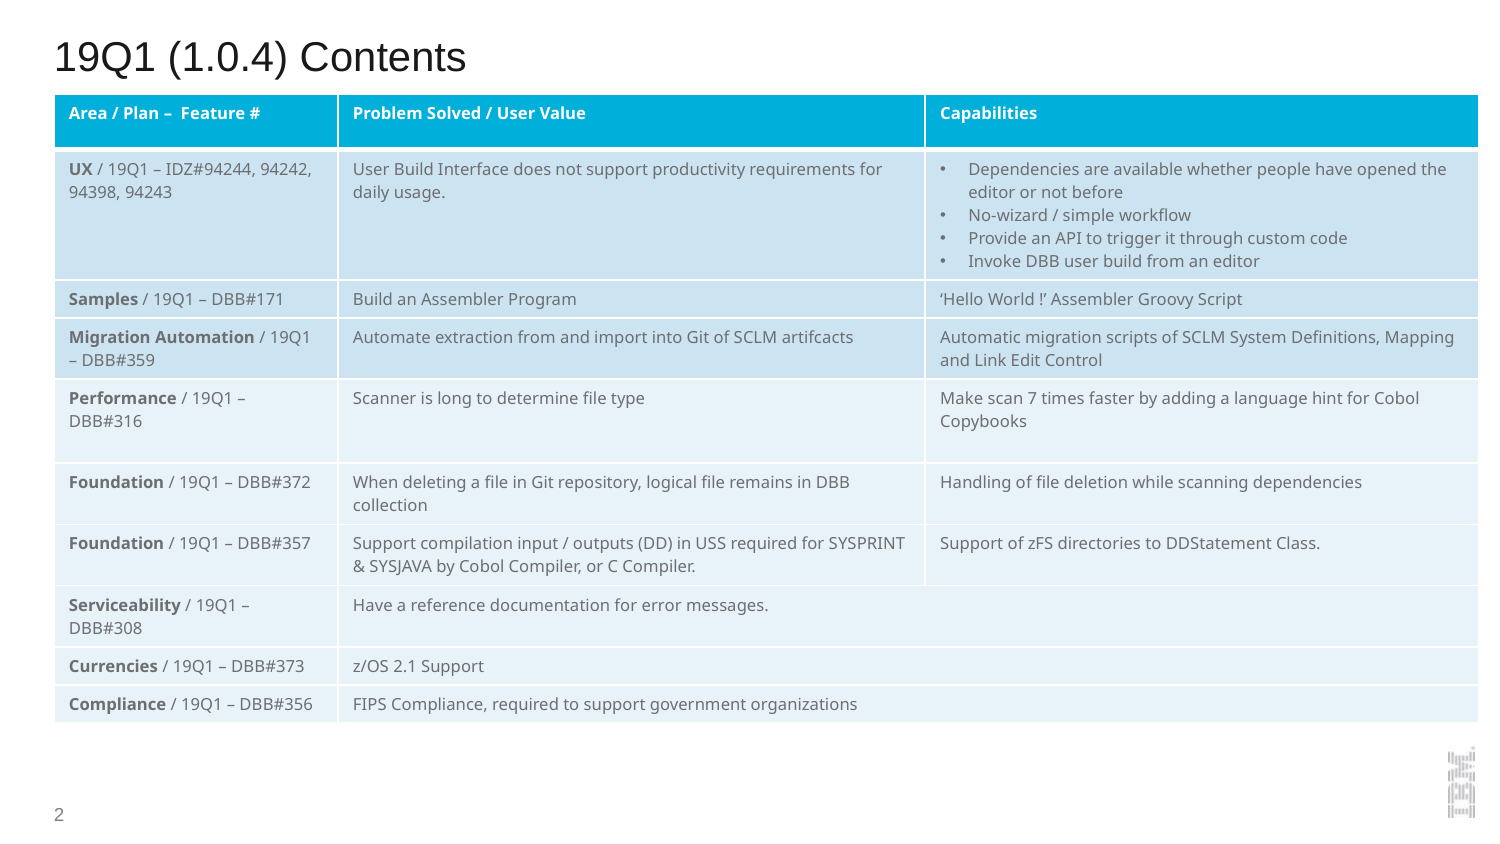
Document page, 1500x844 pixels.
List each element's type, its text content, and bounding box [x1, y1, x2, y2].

table_cell Make scan 7 times faster by adding a language hint for Cobol Copybooks [926, 380, 1478, 462]
table_cell Support compilation input / outputs (DD) in USS required for SYSPRINT & SYSJAVA by Cobol Compiler, or C Compiler. [339, 525, 924, 585]
table_cell Migration Automation / 19Q1 – DBB#359 [55, 319, 337, 378]
table_header Capabilities [926, 95, 1478, 147]
table_cell Dependencies are available whether people have opened the editor or not before No-wizard / simple workflow Provide an API to trigger it through custom code Invoke DBB user build from an editor [926, 152, 1478, 279]
table_cell Automatic migration scripts of SCLM System Definitions, Mapping and Link Edit Control [926, 319, 1478, 378]
table_cell Handling of file deletion while scanning dependencies [926, 464, 1478, 524]
table_cell Samples / 19Q1 – DBB#171 [55, 281, 337, 317]
table_cell Performance / 19Q1 – DBB#316 [55, 380, 337, 462]
table_cell Build an Assembler Program [339, 281, 924, 317]
table_cell When deleting a file in Git repository, logical file remains in DBB collection [339, 464, 924, 524]
table_cell z/OS 2.1 Support [339, 648, 1478, 684]
table_cell User Build Interface does not support productivity requirements for daily usage. [339, 152, 924, 279]
table_cell FIPS Compliance, required to support government organizations [339, 686, 1478, 722]
table_cell Serviceability / 19Q1 – DBB#308 [55, 586, 337, 646]
table_header Problem Solved / User Value [339, 95, 924, 147]
picture [1448, 746, 1475, 818]
table_cell Foundation / 19Q1 – DBB#372 [55, 464, 337, 524]
title 19Q1 (1.0.4) Contents [53, 35, 1480, 82]
table_cell Foundation / 19Q1 – DBB#357 [55, 525, 337, 585]
table_header Area / Plan – Feature # [55, 95, 337, 147]
slide_number 2 [53, 802, 403, 832]
table_cell UX / 19Q1 – IDZ#94244, 94242, 94398, 94243 [55, 152, 337, 279]
table_cell ‘Hello World !’ Assembler Groovy Script [926, 281, 1478, 317]
table_cell Have a reference documentation for error messages. [339, 586, 1478, 646]
table_cell Automate extraction from and import into Git of SCLM artifcacts [339, 319, 924, 378]
table_cell Support of zFS directories to DDStatement Class. [926, 525, 1478, 585]
table_cell Currencies / 19Q1 – DBB#373 [55, 648, 337, 684]
table_cell Scanner is long to determine file type [339, 380, 924, 462]
table_cell Compliance / 19Q1 – DBB#356 [55, 686, 337, 722]
